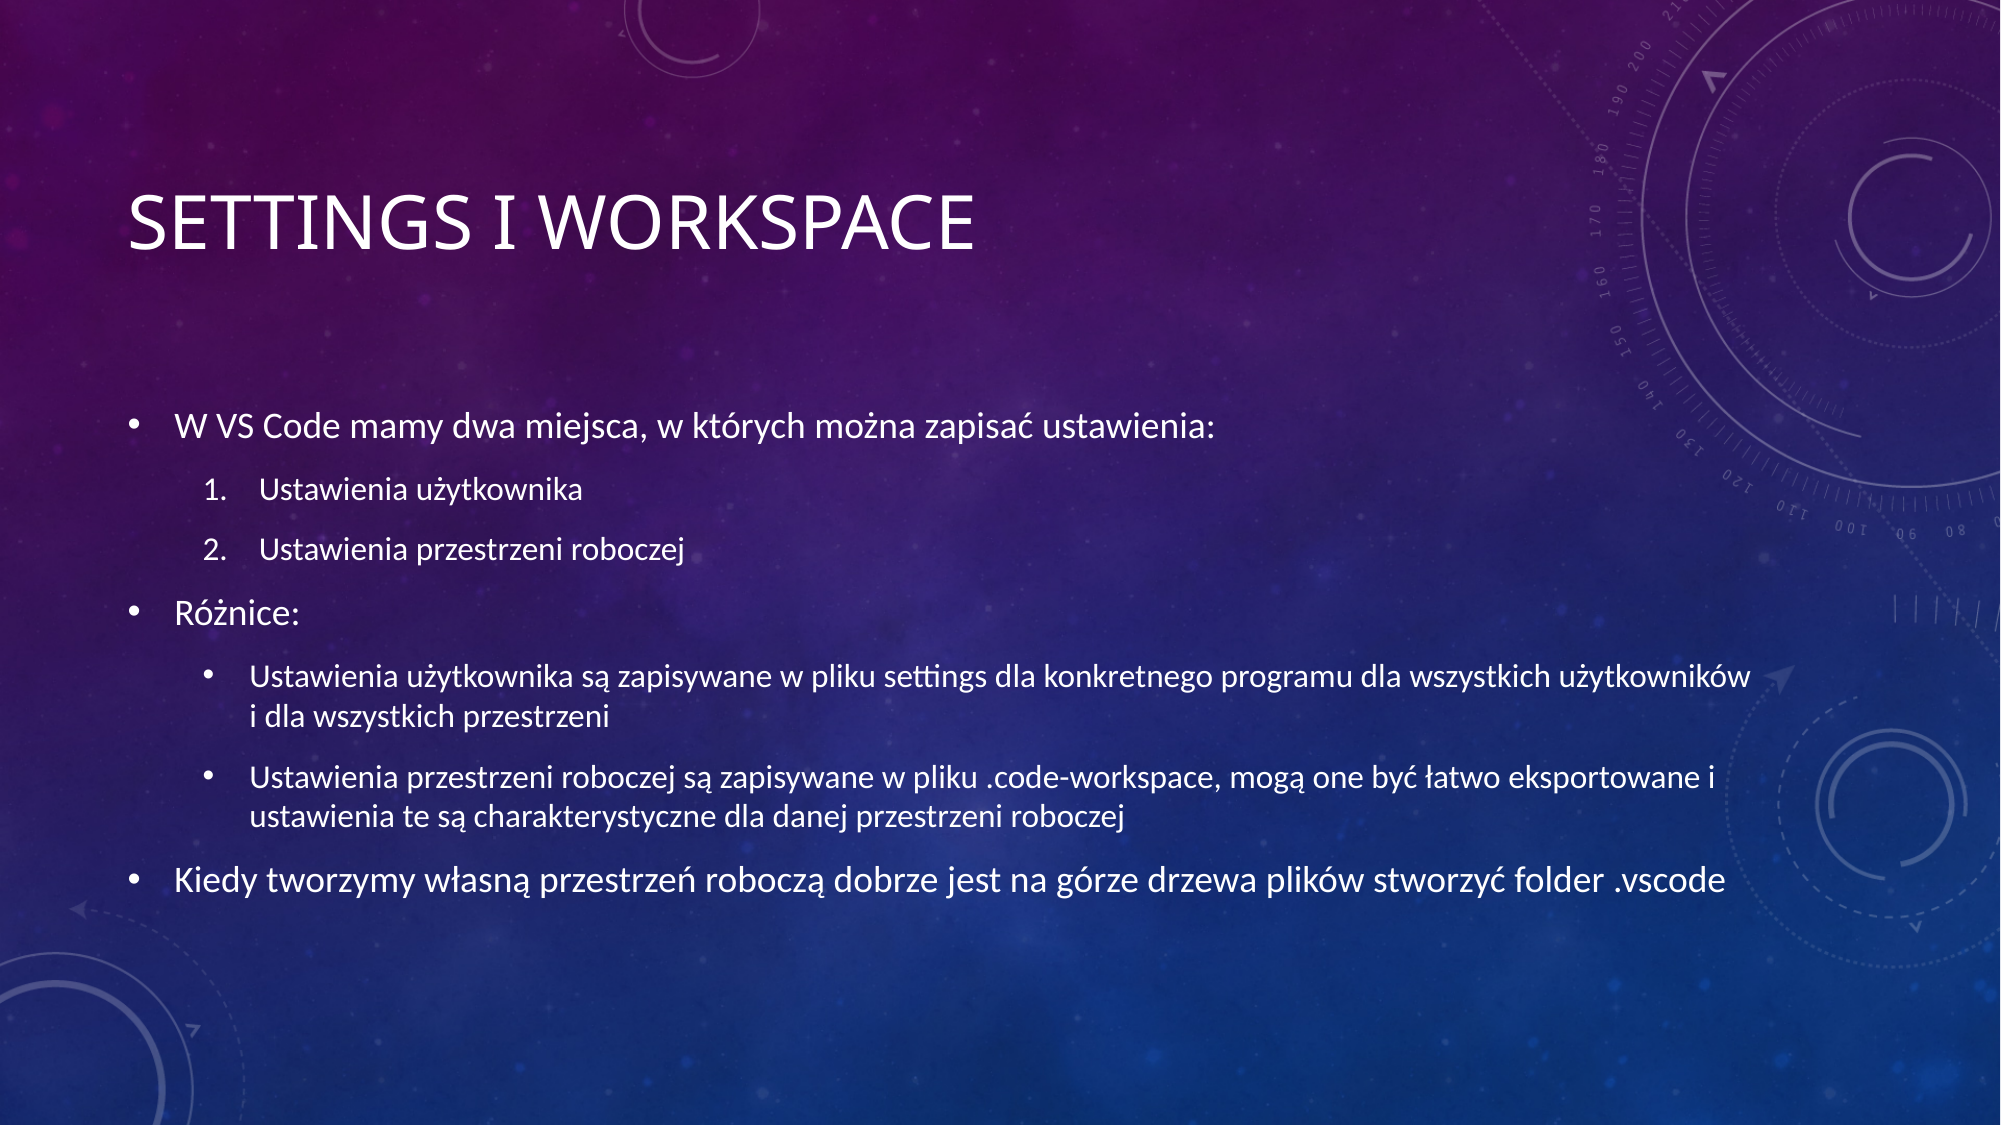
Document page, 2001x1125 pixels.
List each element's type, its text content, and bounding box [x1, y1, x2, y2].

list W VS Code mamy dwa miejsca, w których można zapisać ustawienia: Ustawienia użytkownika Ustawienia przestrzeni roboczej Różnice: Ustawienia użytkownika są zapisywane w pliku settings dla konkretnego programu dla wszystkich użytkowników i dla wszystkich przestrzeni Ustawienia przestrzeni roboczej są zapisywane w pliku .code-workspace, mogą one być łatwo eksportowane i ustawienia te są charakterystyczne dla danej przestrzeni roboczej Kiedy tworzymy własną przestrzeń roboczą dobrze jest na górze drzewa plików stworzyć folder .vscode [112, 351, 1775, 950]
title Settings i workspace [112, 99, 1775, 339]
picture [0, 0, 2001, 1125]
